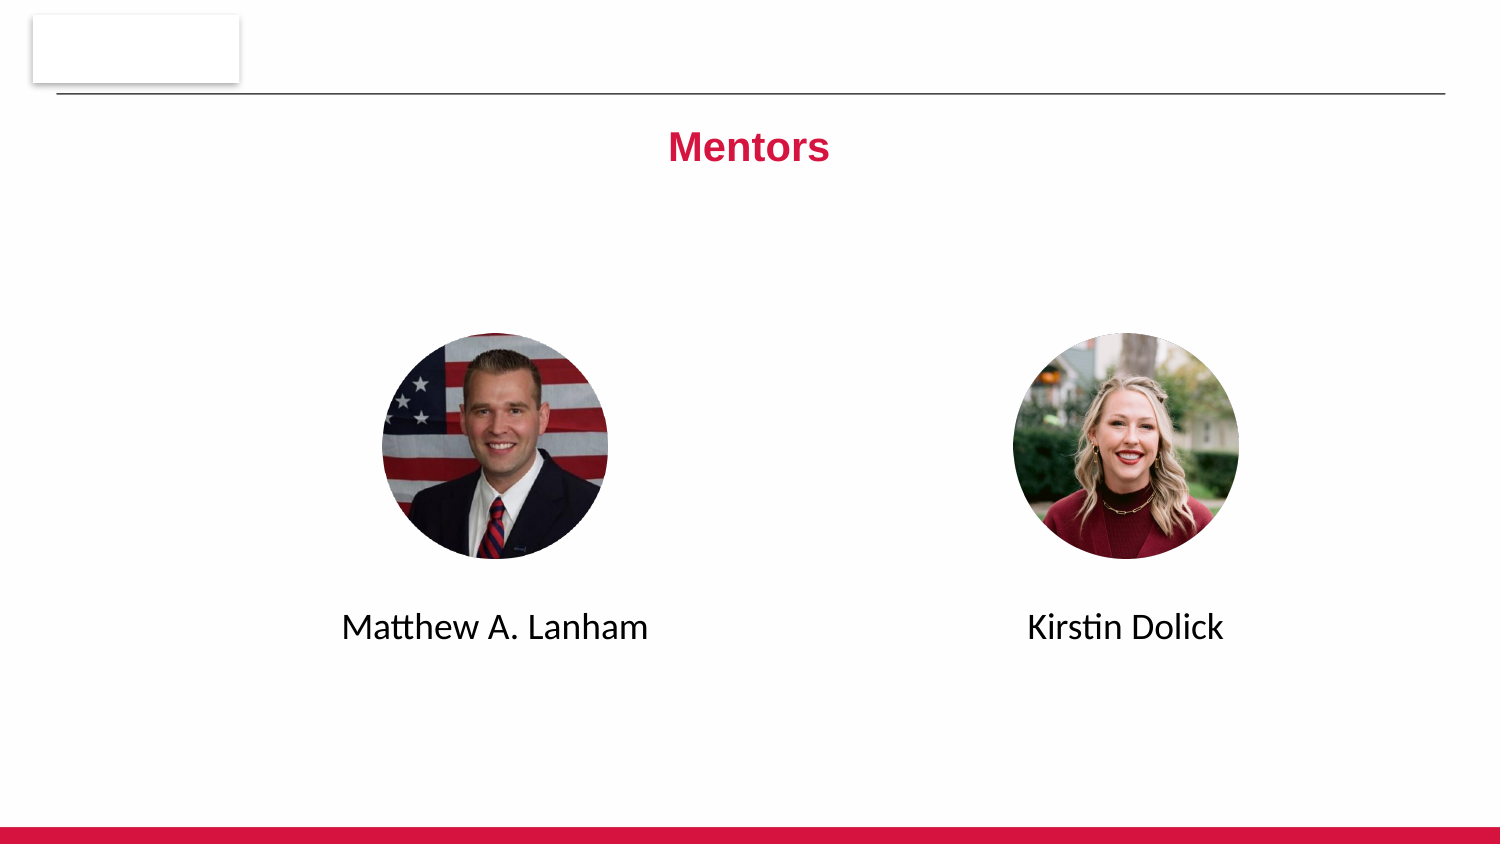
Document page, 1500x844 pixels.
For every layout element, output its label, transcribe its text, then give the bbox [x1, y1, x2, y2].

picture [0, 0, 1500, 844]
text_box Kirstin Dolick [1012, 594, 1239, 655]
title Mentors [54, 117, 1445, 173]
text_box Matthew A. Lanham [315, 594, 676, 655]
